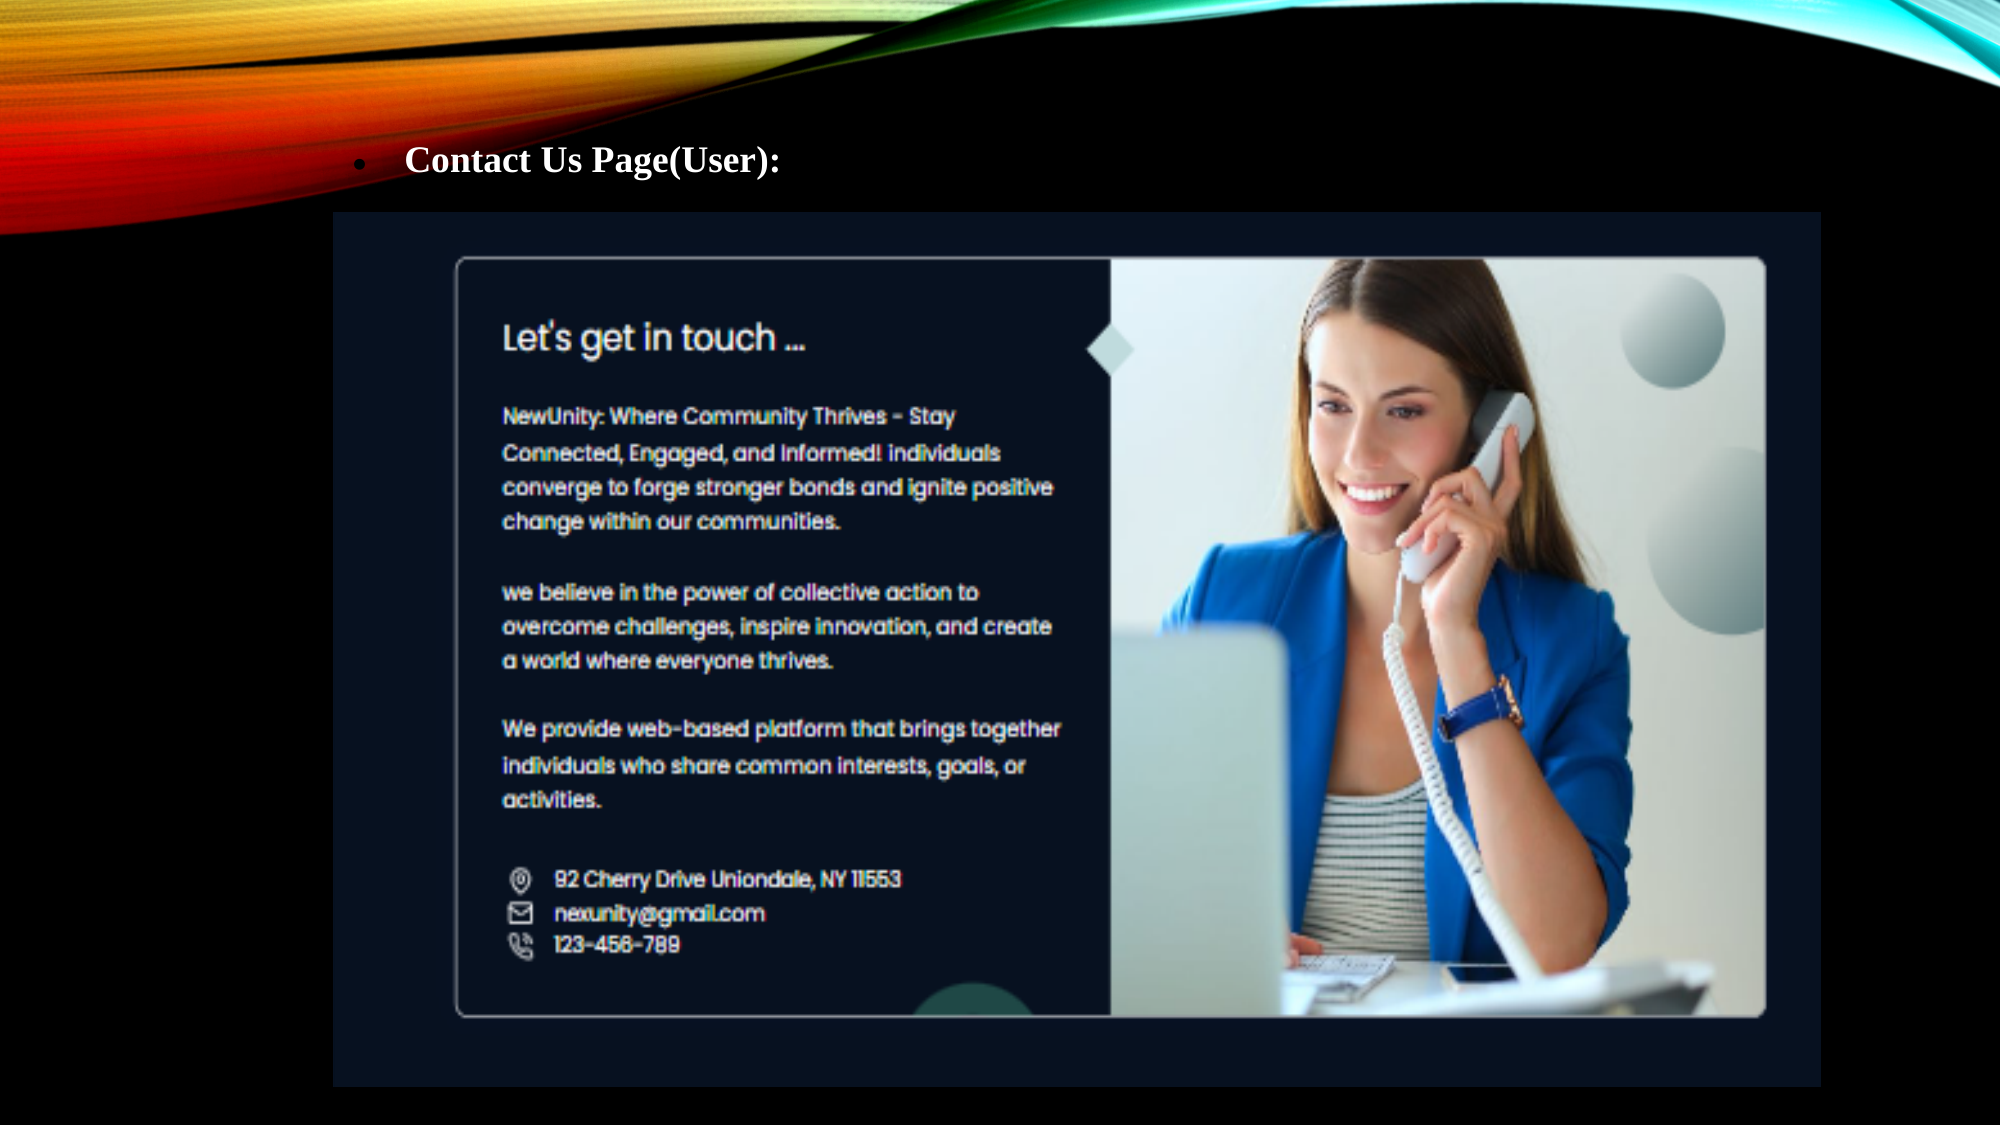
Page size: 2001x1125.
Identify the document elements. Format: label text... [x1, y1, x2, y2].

picture [0, 0, 2000, 1087]
text_box Contact Us Page(User): [333, 129, 1109, 189]
